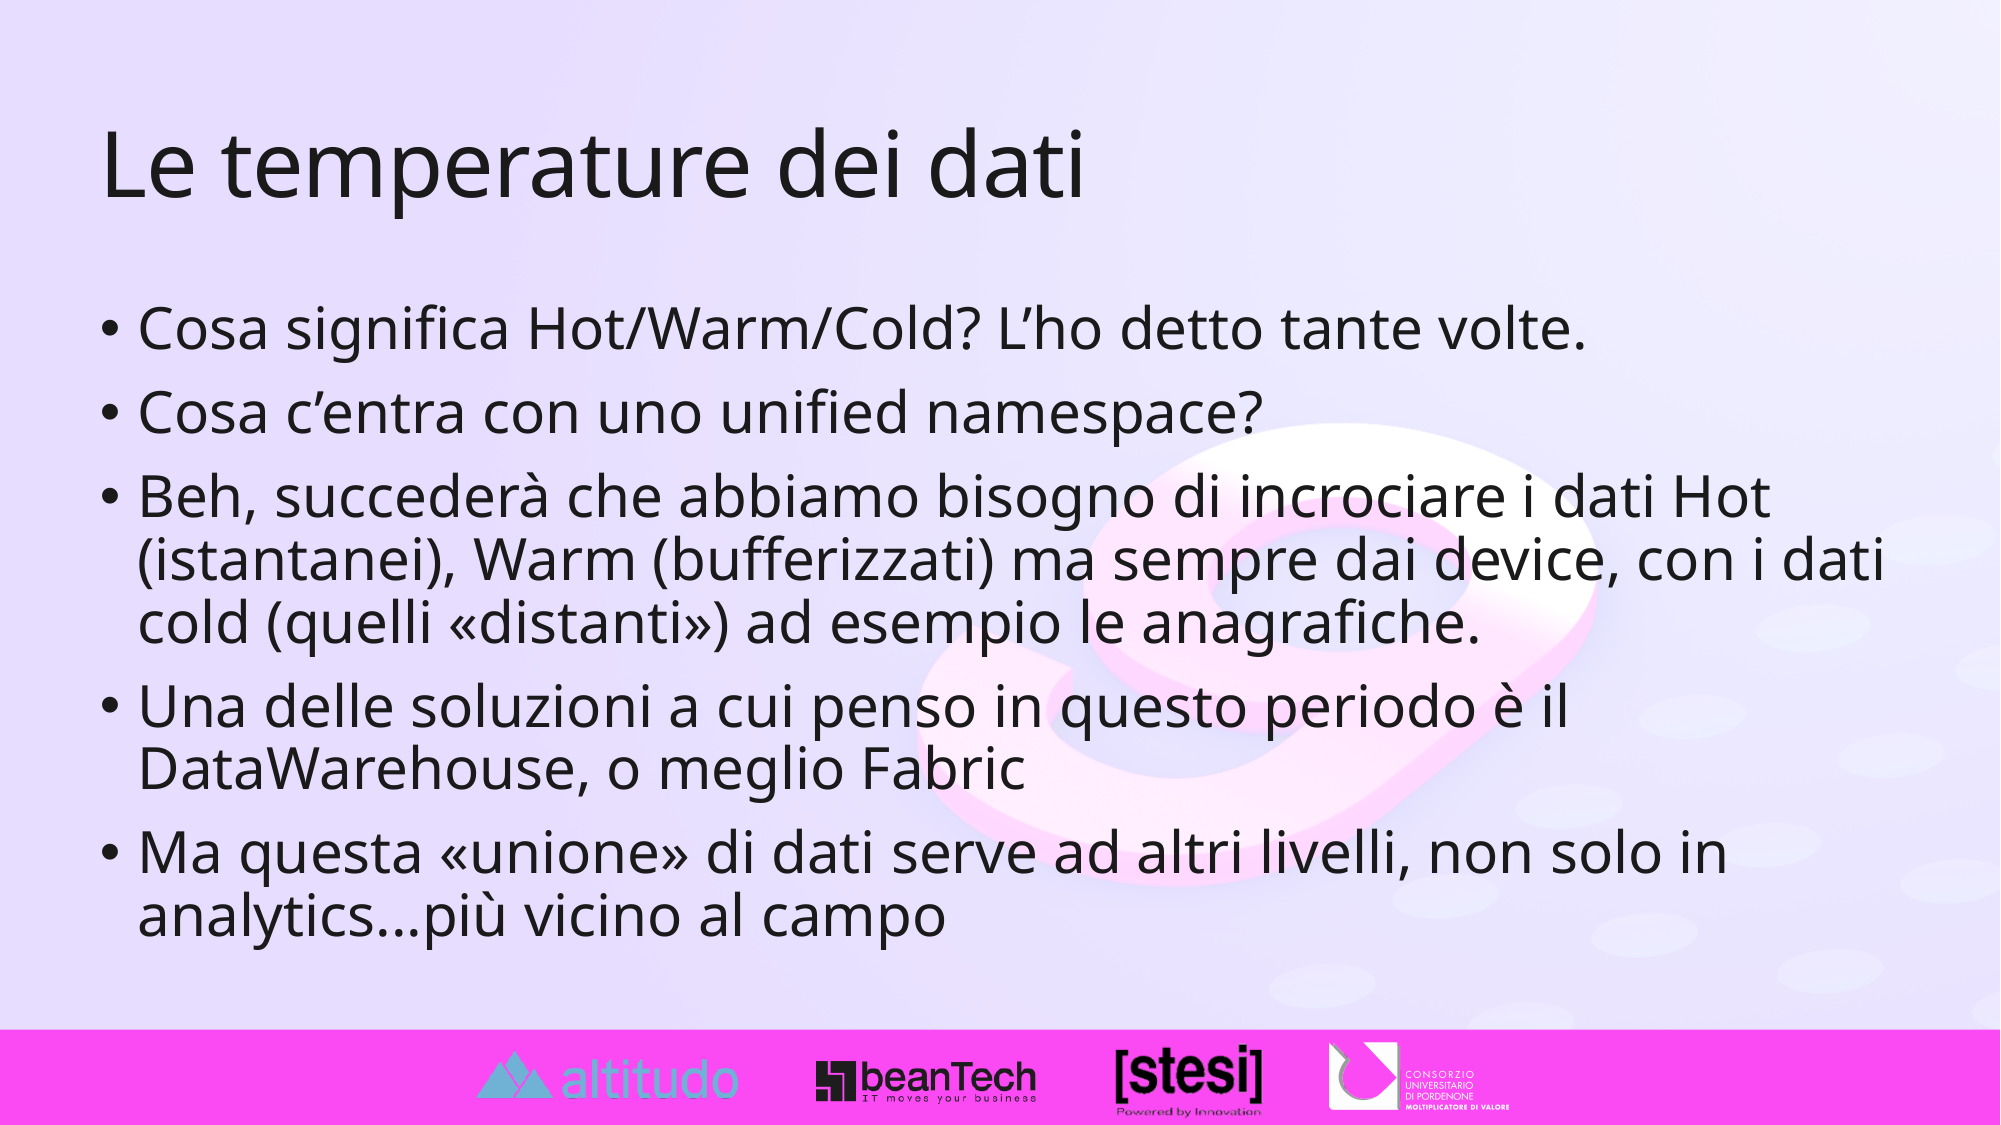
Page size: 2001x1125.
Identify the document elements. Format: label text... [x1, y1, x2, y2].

picture [1106, 1023, 1282, 1125]
picture [1322, 1040, 1519, 1115]
picture [459, 1026, 1060, 1125]
list Cosa significa Hot/Warm/Cold? L’ho detto tante volte. Cosa c’entra con uno unified namespace? Beh, succederà che abbiamo bisogno di incrociare i dati Hot (istantanei), Warm (bufferizzati) ma sempre dai device, con i dati cold (quelli «distanti») ad esempio le anagrafiche. Una delle soluzioni a cui penso in questo periodo è il DataWarehouse, o meglio Fabric Ma questa «unione» di dati serve ad altri livelli, non solo in analytics...più vicino al campo [99, 299, 1900, 1000]
title Le temperature dei dati [99, 99, 1900, 235]
